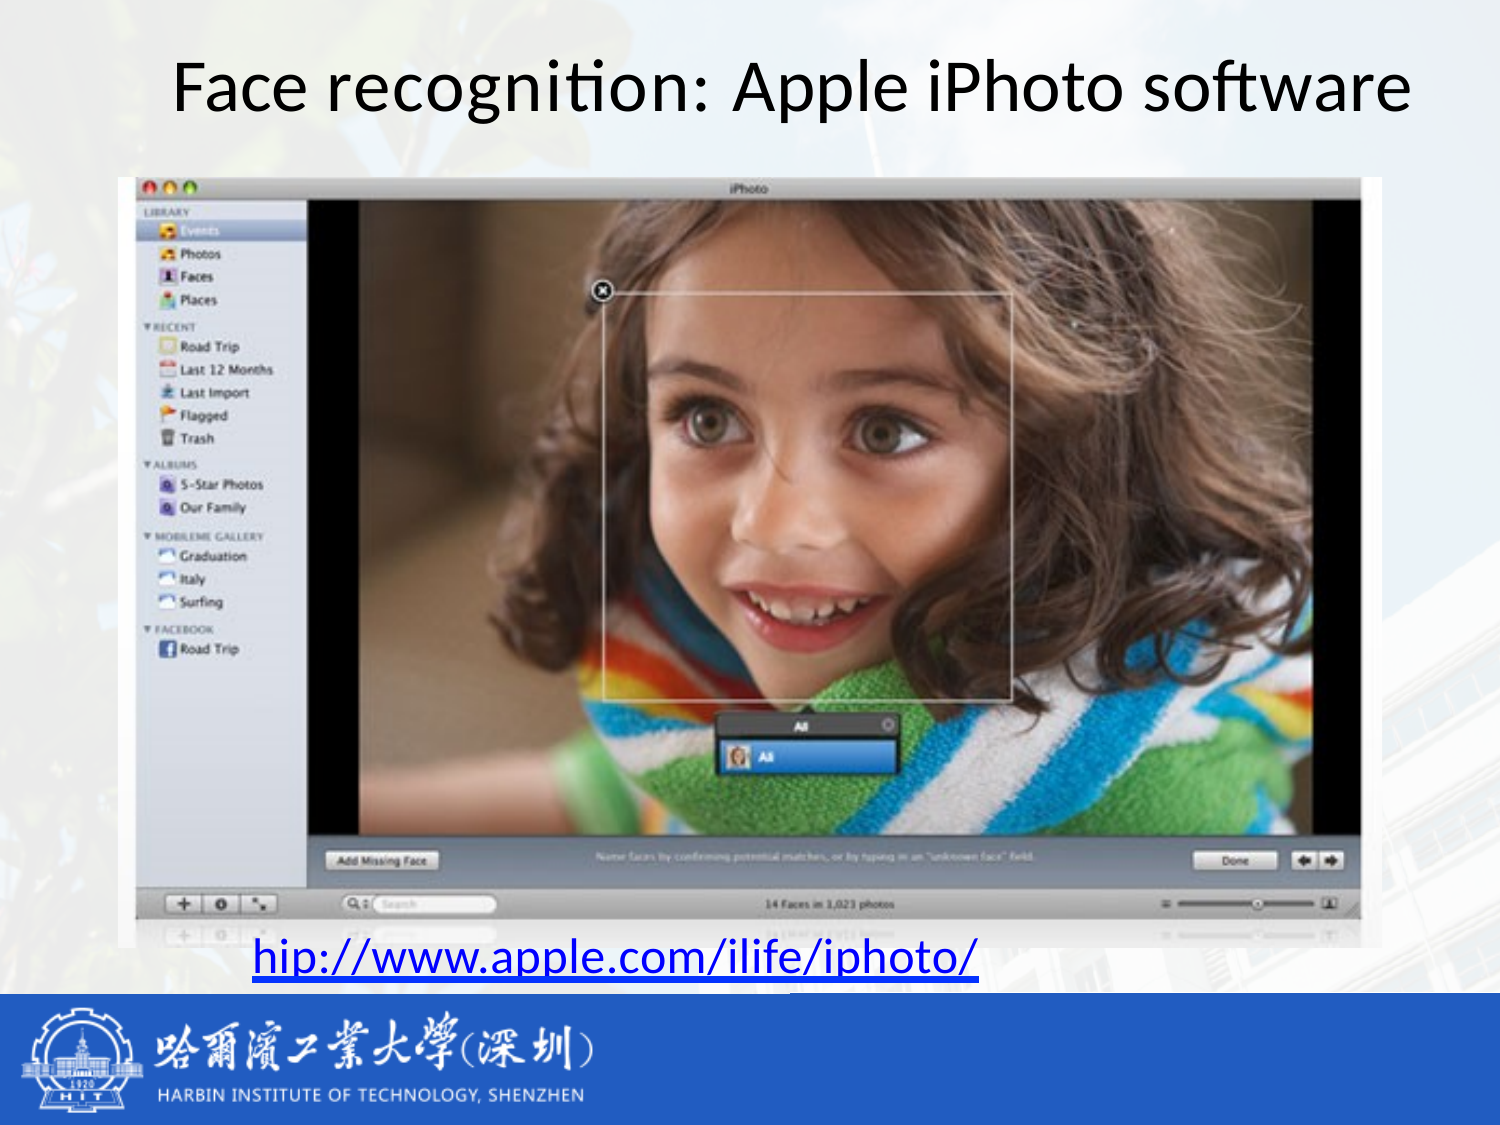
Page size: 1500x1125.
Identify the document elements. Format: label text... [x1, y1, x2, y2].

picture [0, 992, 1500, 1125]
text_box hip://www.apple.com/ilife/iphoto/ [249, 921, 990, 984]
text_box [117, 177, 1383, 948]
title Face recognition: Apple iPhoto software [170, 34, 1475, 225]
